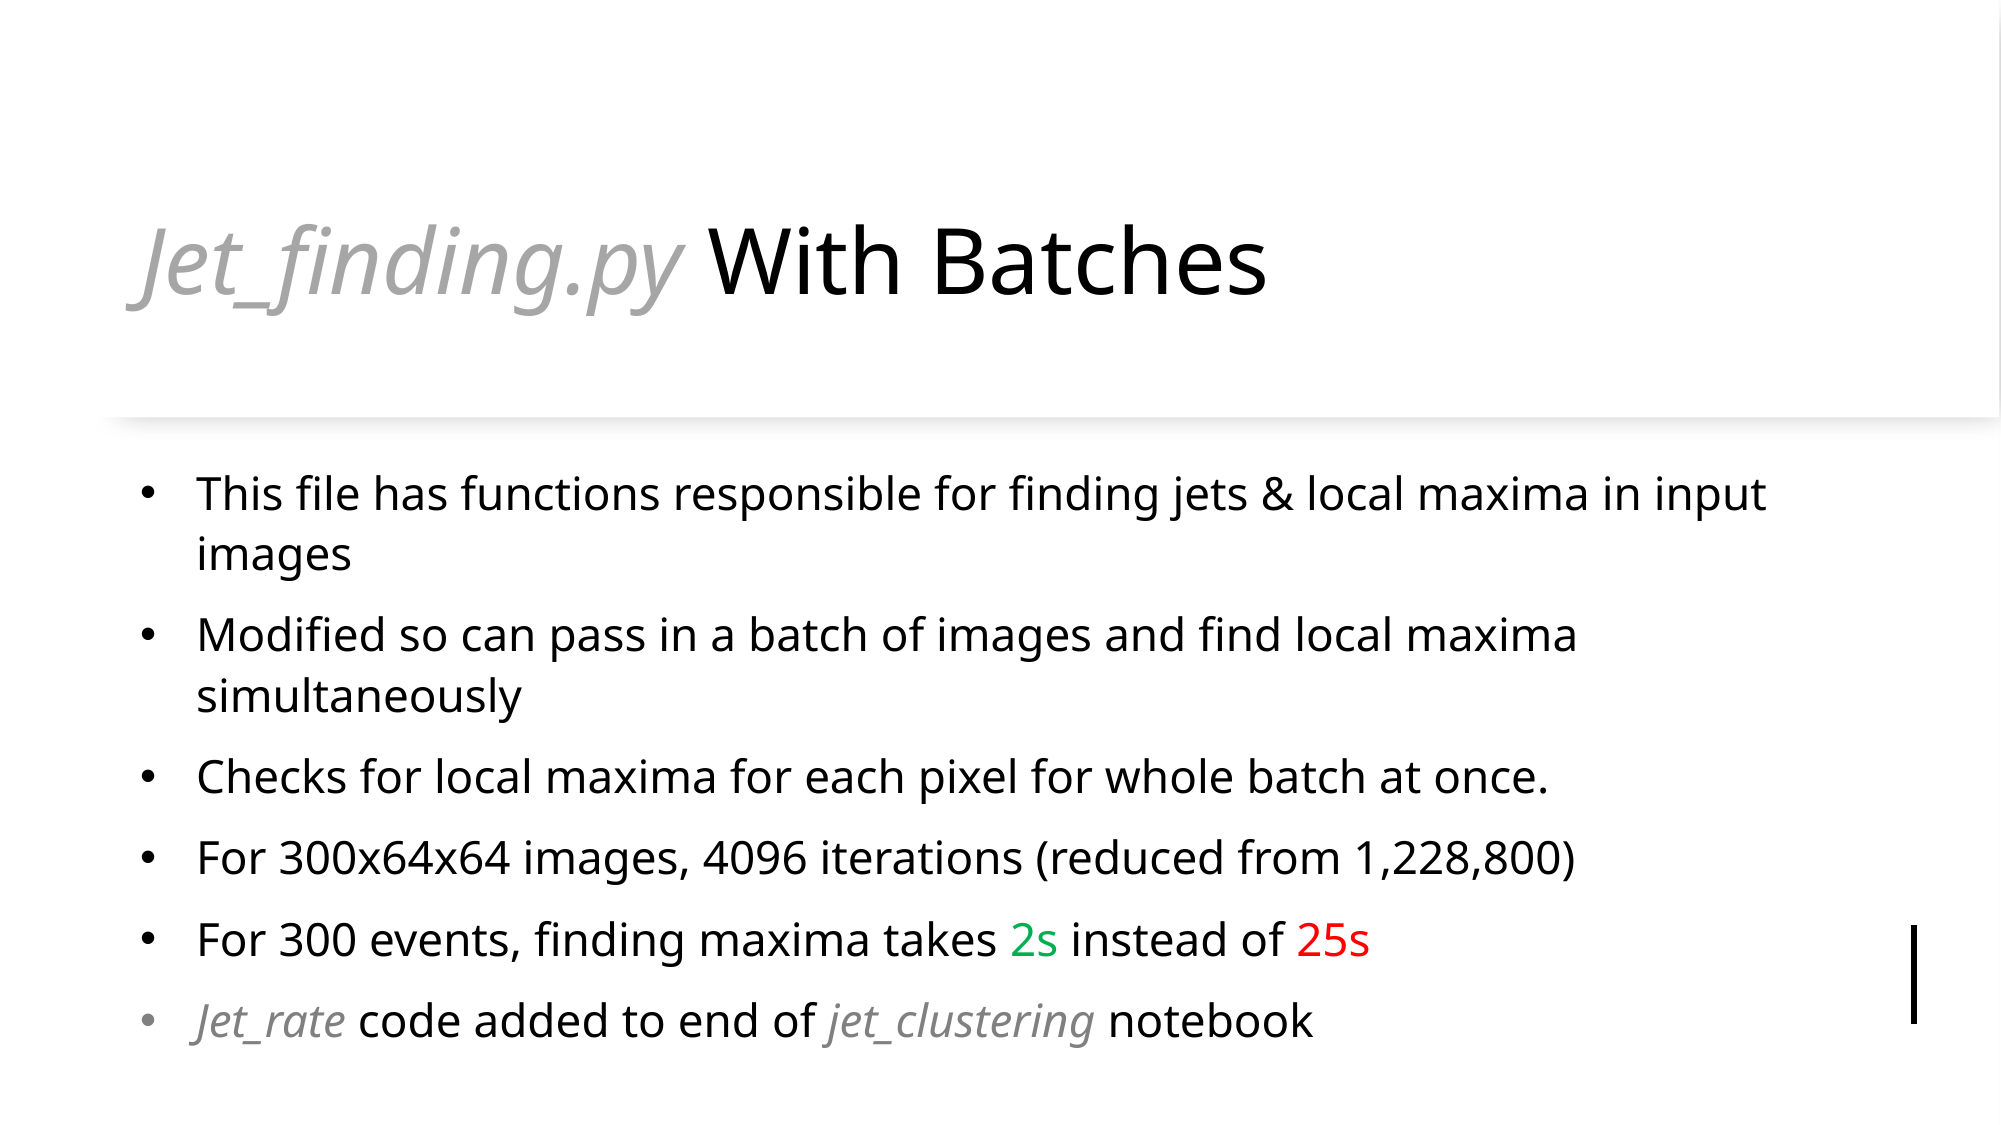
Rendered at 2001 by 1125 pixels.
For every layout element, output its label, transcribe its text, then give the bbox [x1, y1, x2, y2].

title Jet_finding.py With Batches [124, 140, 1828, 376]
list This file has functions responsible for finding jets & local maxima in input images Modified so can pass in a batch of images and find local maxima simultaneously Checks for local maxima for each pixel for whole batch at once. For 300x64x64 images, 4096 iterations (reduced from 1,228,800) For 300 events, finding maxima takes 2s instead of 25s Jet_rate code added to end of jet_clustering notebook [124, 451, 1828, 987]
